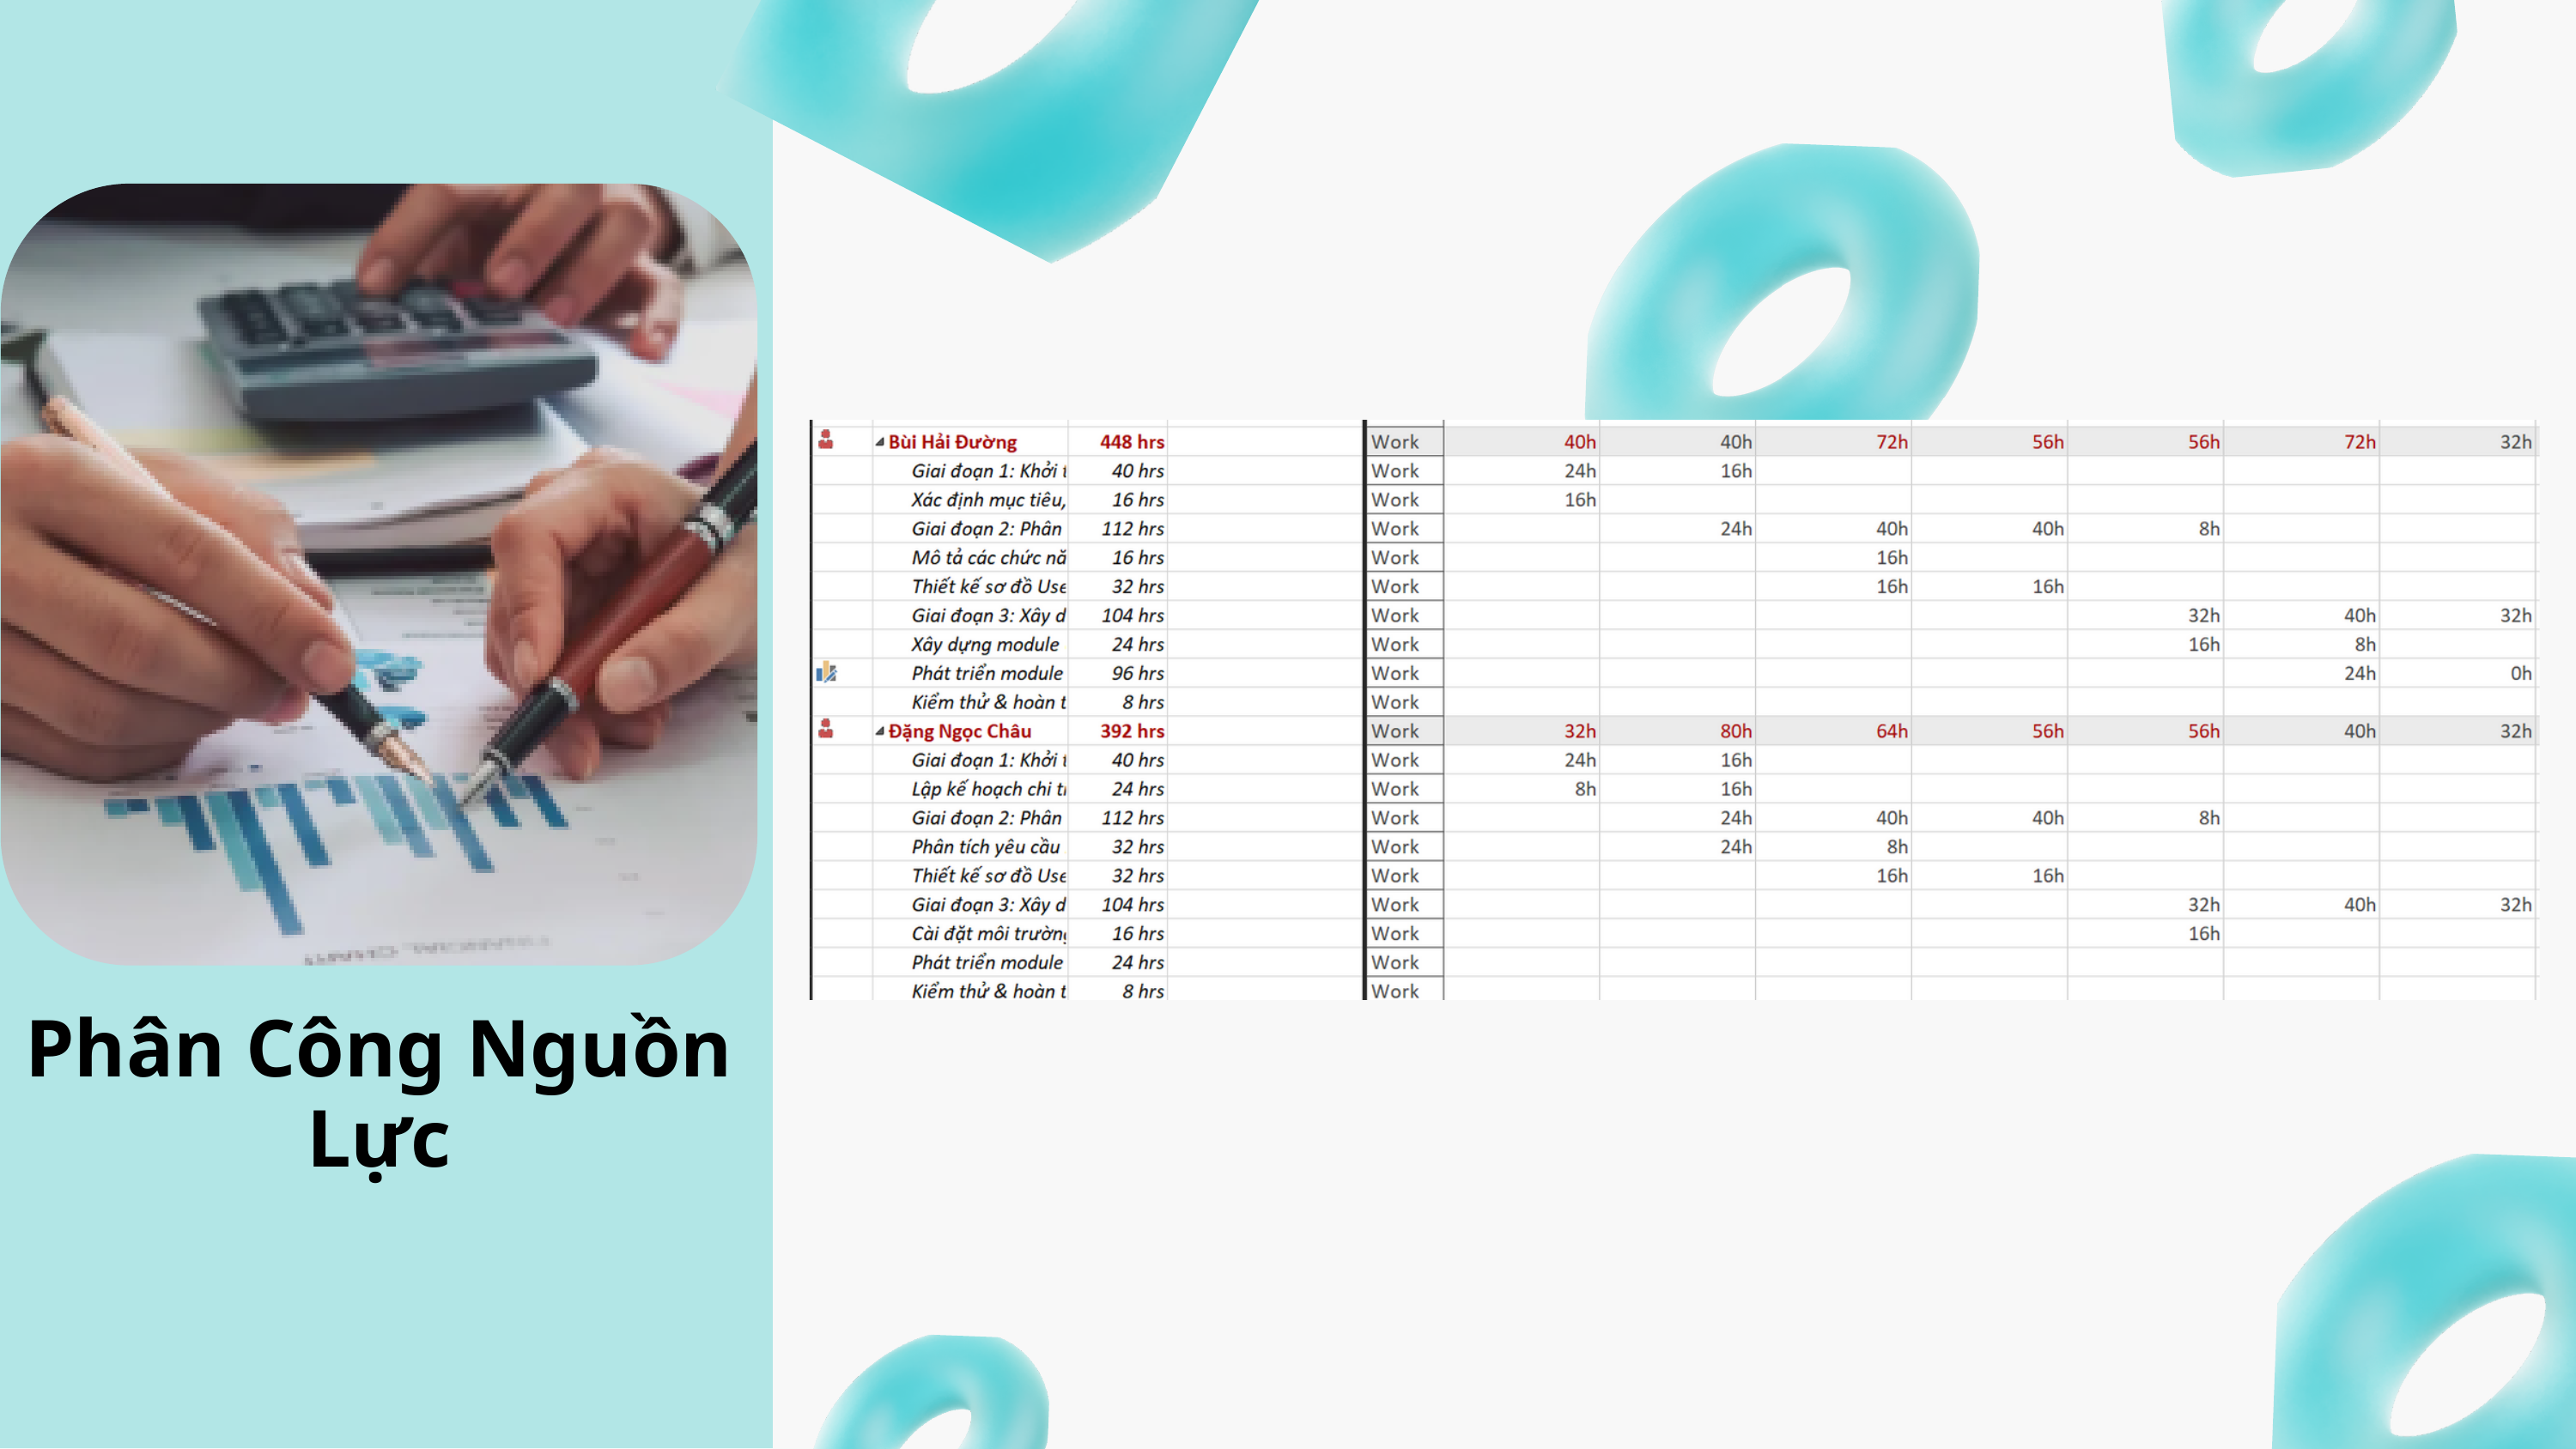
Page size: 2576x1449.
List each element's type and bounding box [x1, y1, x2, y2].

text_box [0, 0, 773, 1449]
text_box [809, 420, 2540, 1000]
text_box [2161, 0, 2470, 184]
text_box [2271, 1146, 2576, 1449]
text_box [0, 182, 759, 967]
text_box [813, 1330, 1052, 1449]
text_box [775, 0, 1260, 294]
text_box [1584, 136, 1984, 420]
